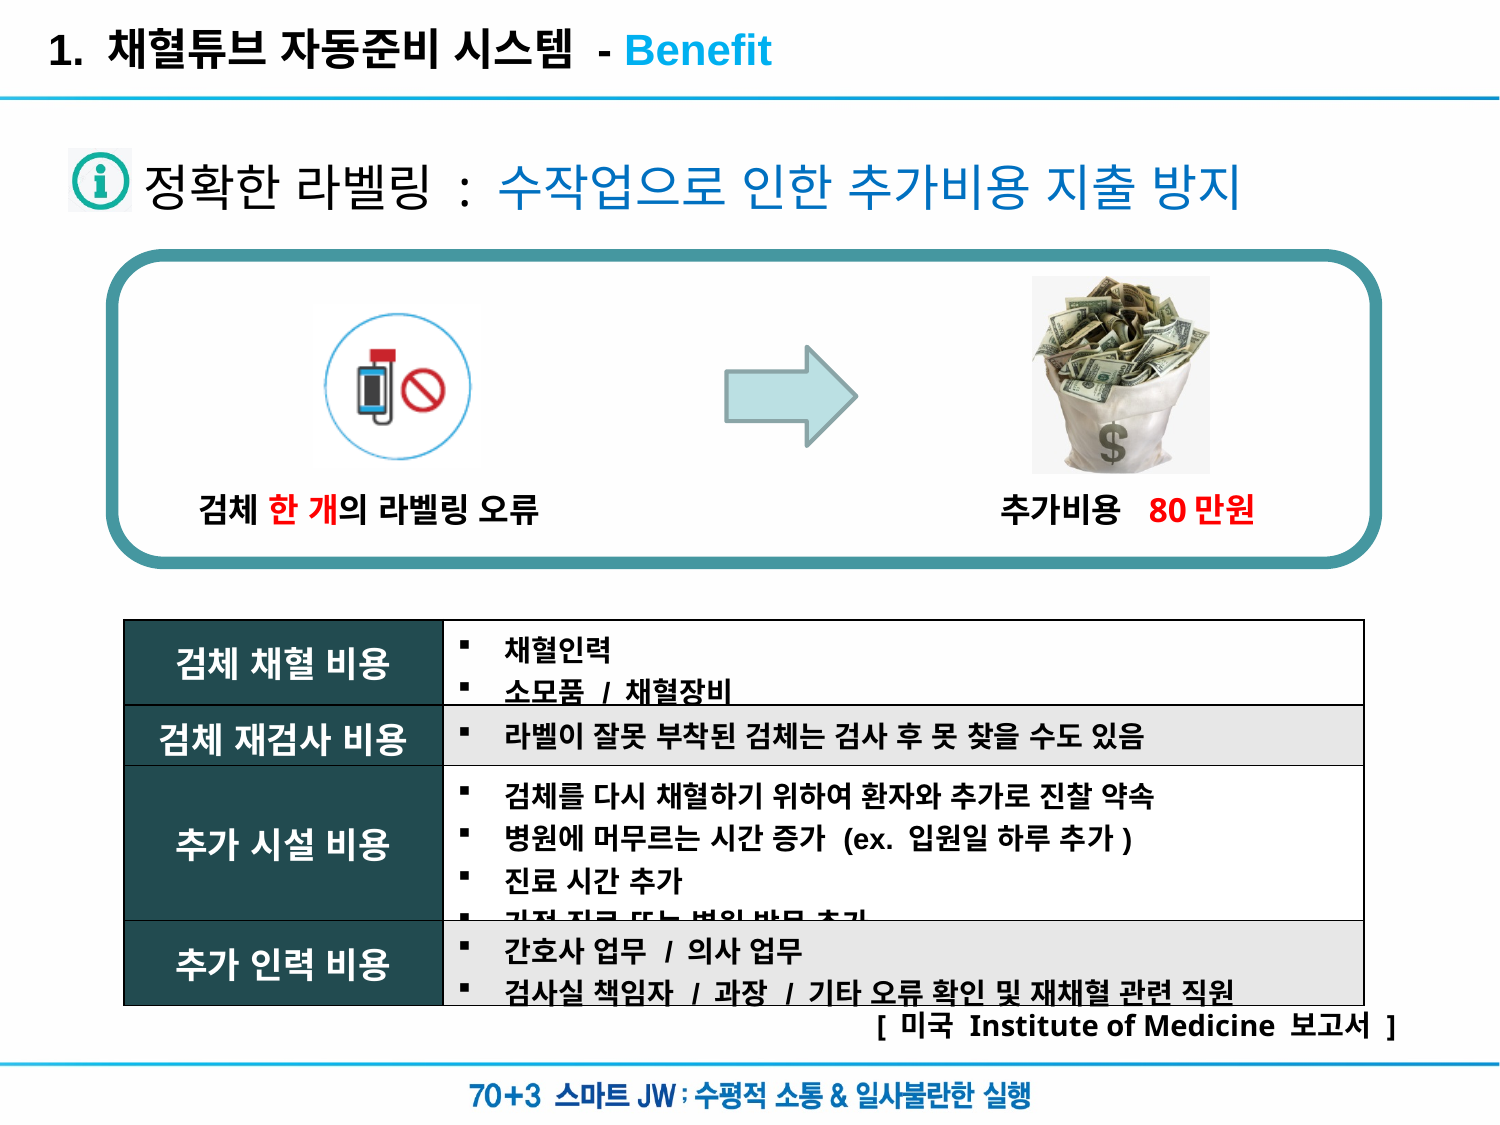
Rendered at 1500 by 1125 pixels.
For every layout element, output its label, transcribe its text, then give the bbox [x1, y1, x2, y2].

table_cell 추가 인력 비용 [125, 921, 442, 1005]
table_header 검체 채혈 비용 [125, 621, 442, 704]
text_box 1. 채혈튜브 자동준비 시스템 - Benefit [33, 14, 787, 82]
text_box 추가비용 80만원 [915, 481, 1341, 537]
text_box 정확한 라벨링 : 수작업으로 인한 추가비용 지출 방지 [53, 148, 1459, 224]
picture [0, 0, 1500, 1125]
table_cell 추가 시설 비용 [125, 766, 442, 920]
table_cell 간호사 업무 / 의사 업무 검사실 책임자 / 과장 / 기타 오류 확인 및 재채혈 관련 직원 [444, 921, 1363, 1005]
text_box [ 미국 Institute of Medicine 보고서 ] [159, 999, 1412, 1050]
table_header 채혈인력 소모품 / 채혈장비 [444, 621, 1363, 704]
table_cell 라벨이 잘못 부착된 검체는 검사 후 못 찾을 수도 있음 [444, 706, 1363, 765]
table_cell 검체를 다시 채혈하기 위하여 환자와 추가로 진찰 약속 병원에 머무르는 시간 증가 (ex. 입원일 하루 추가) 진료 시간 추가 가정 진료 또는 병원 방문 추가 [444, 766, 1363, 920]
text_box [724, 344, 859, 448]
text_box 검체 한 개의 라벨링 오류 [183, 481, 609, 537]
text_box [112, 255, 1376, 563]
table_cell 검체 재검사 비용 [125, 706, 442, 765]
